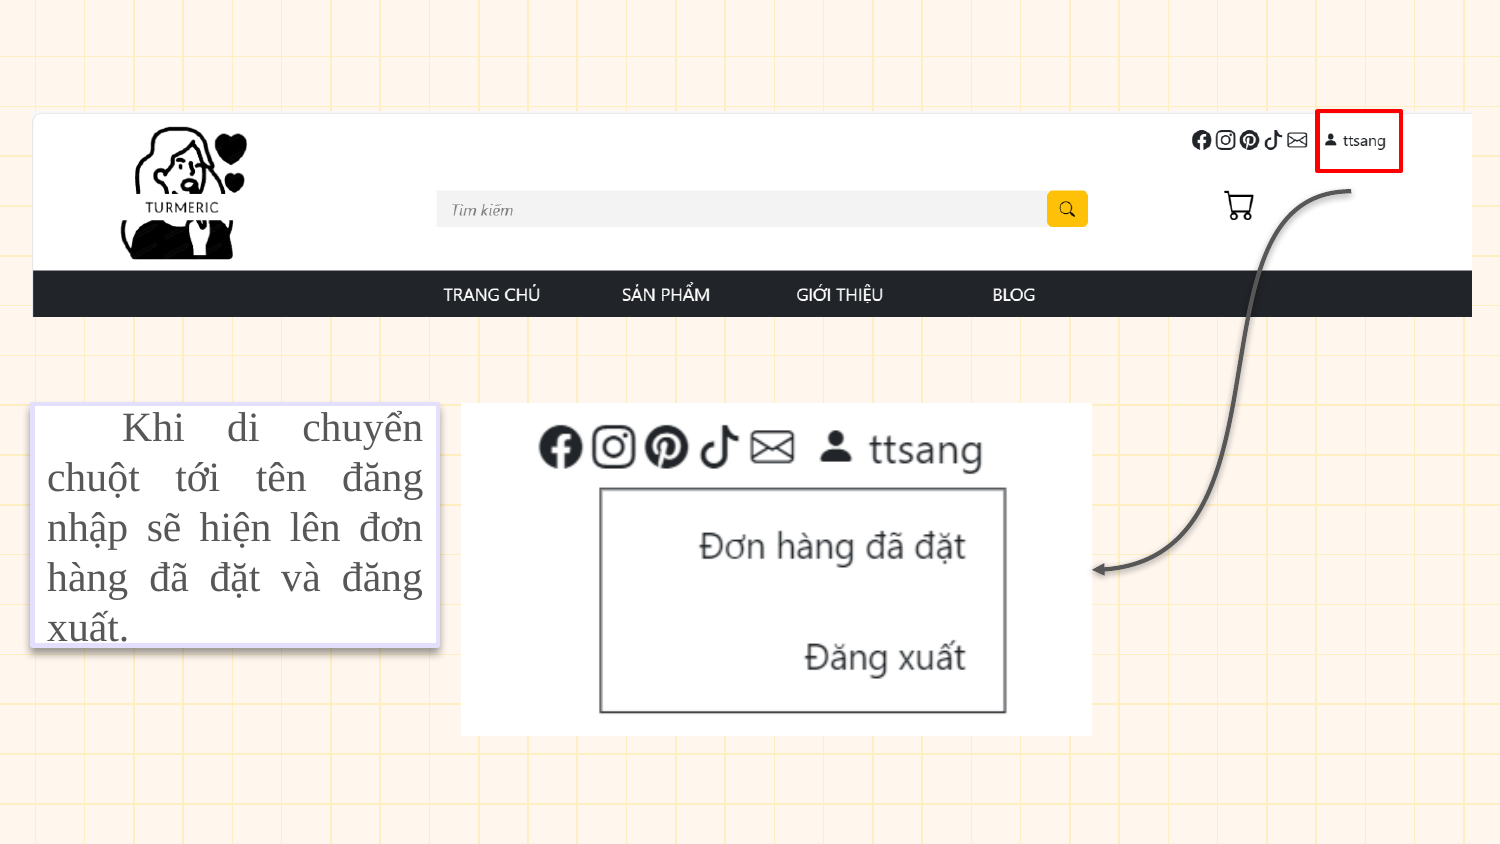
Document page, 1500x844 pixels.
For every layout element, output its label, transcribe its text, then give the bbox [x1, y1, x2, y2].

text_box Khi di chuyển chuột tới tên đăng nhập sẽ hiện lên đơn hàng đã đặt và đăng xuất. [30, 402, 440, 648]
picture [461, 403, 1093, 737]
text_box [1032, 250, 1412, 511]
picture [32, 111, 1472, 317]
